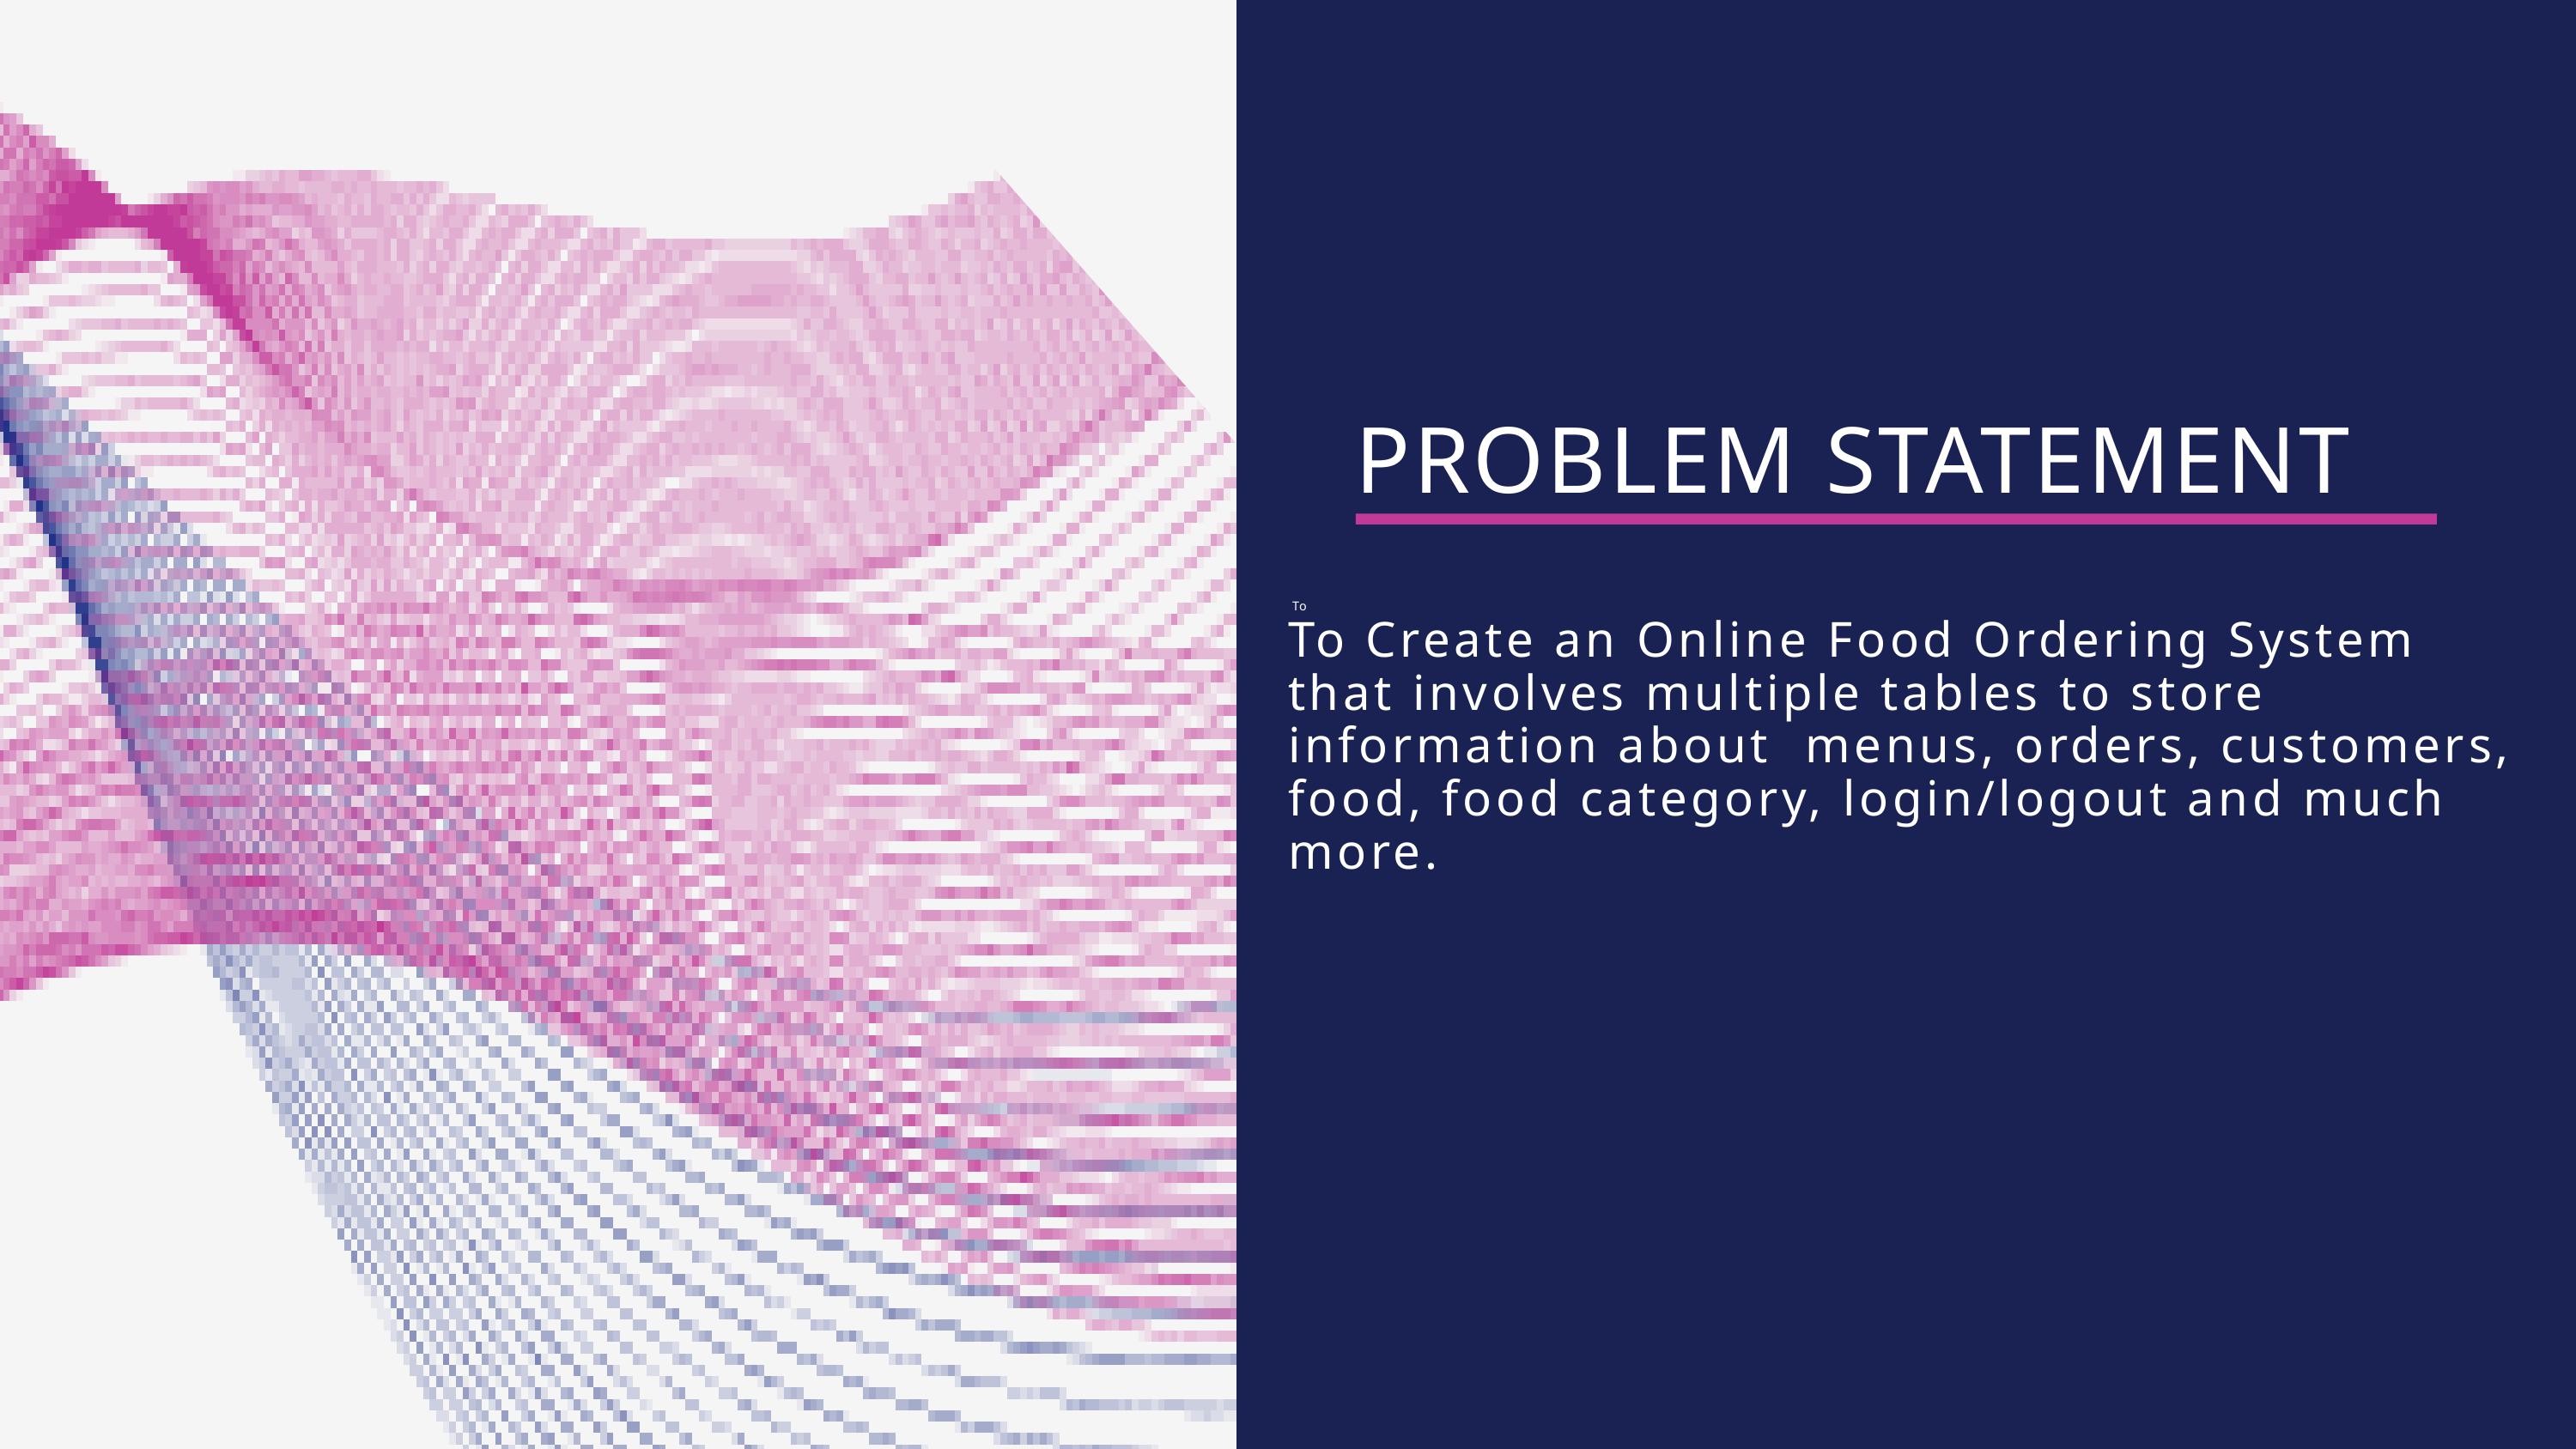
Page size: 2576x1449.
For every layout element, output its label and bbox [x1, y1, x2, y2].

text_box [1133, 54, 2576, 1432]
text_box [0, 0, 1236, 1449]
